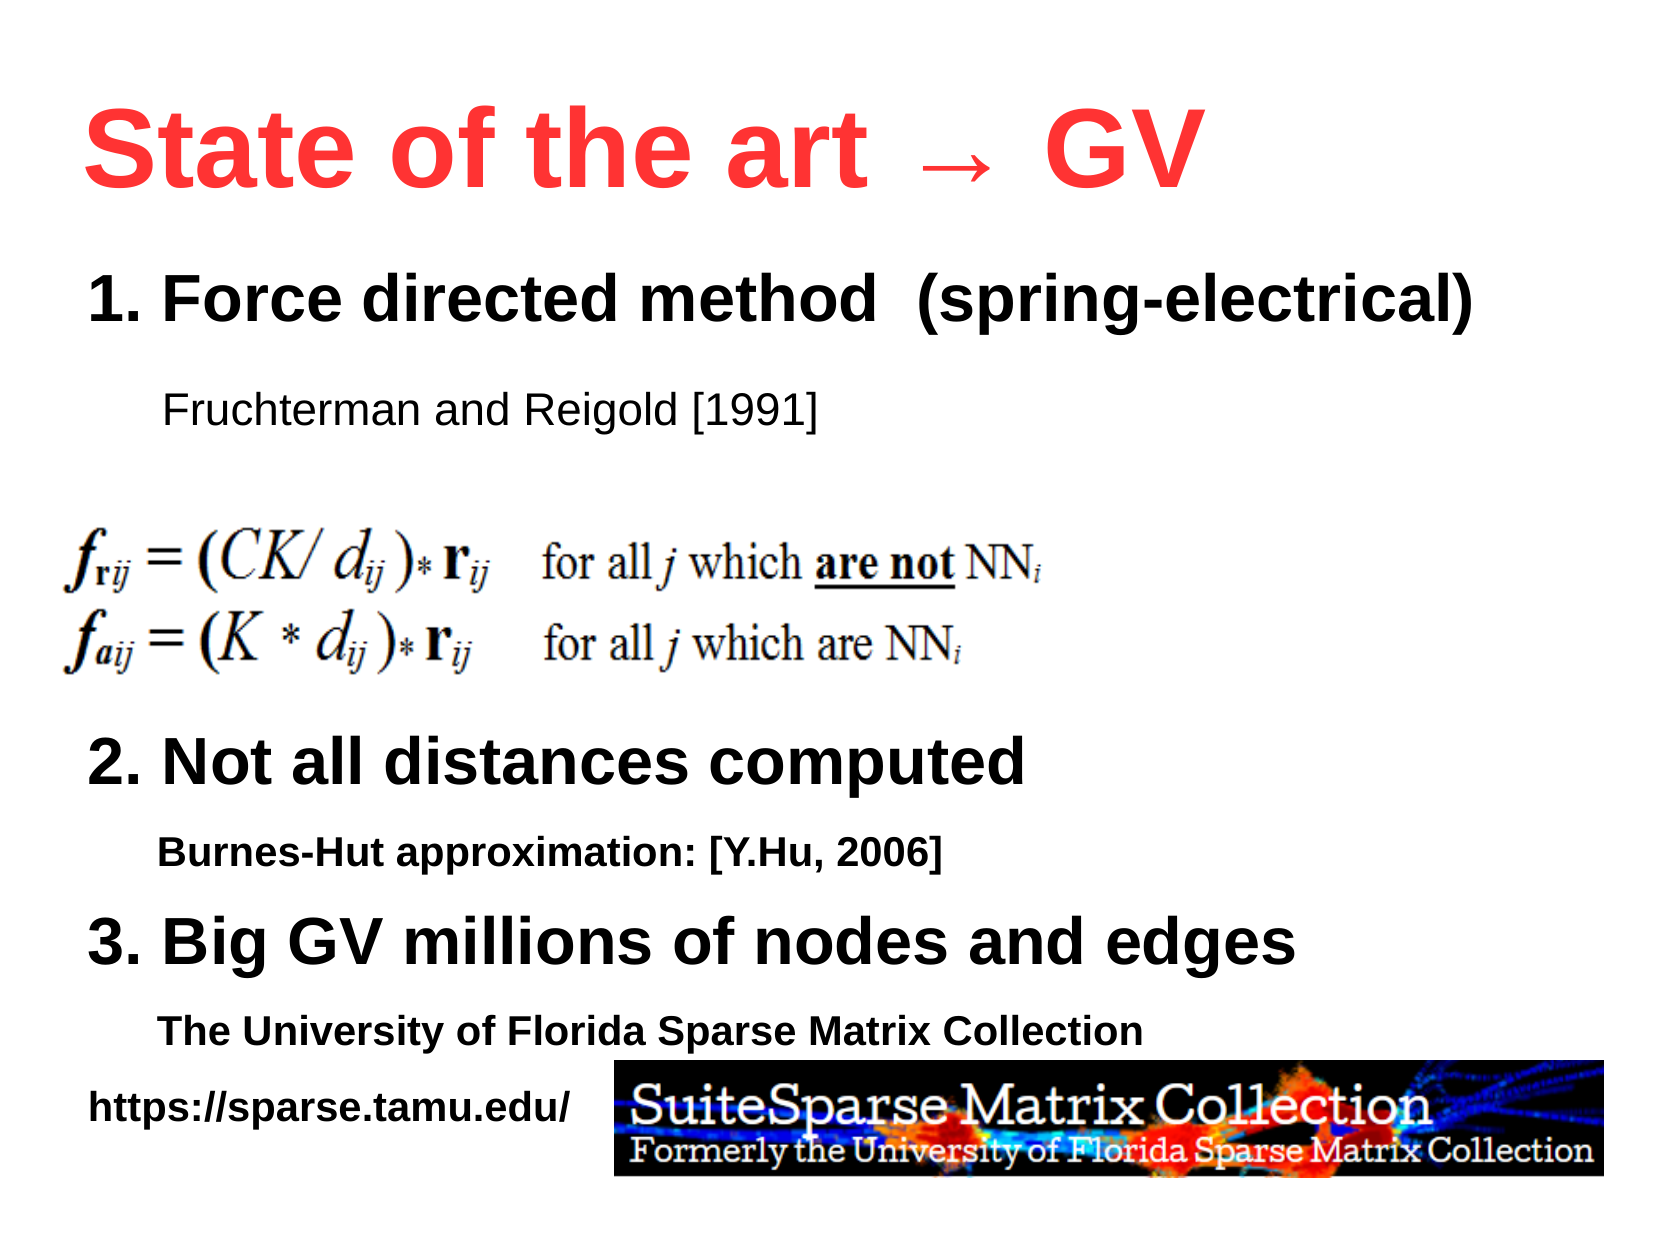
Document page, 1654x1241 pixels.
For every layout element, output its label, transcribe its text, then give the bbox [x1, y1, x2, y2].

text_box [51, 495, 1055, 705]
title State of the art → GV [82, 49, 1564, 250]
list 1. Force directed method (spring-electrical) Fruchterman and Reigold [1991] 2. Not all distances computed Burnes-Hut approximation: [Y.Hu, 2006] 3. Big GV millions of nodes and edges The University of Florida Sparse Matrix Collection https://sparse.tamu.edu/ [82, 257, 1564, 1021]
picture [614, 1060, 1604, 1178]
